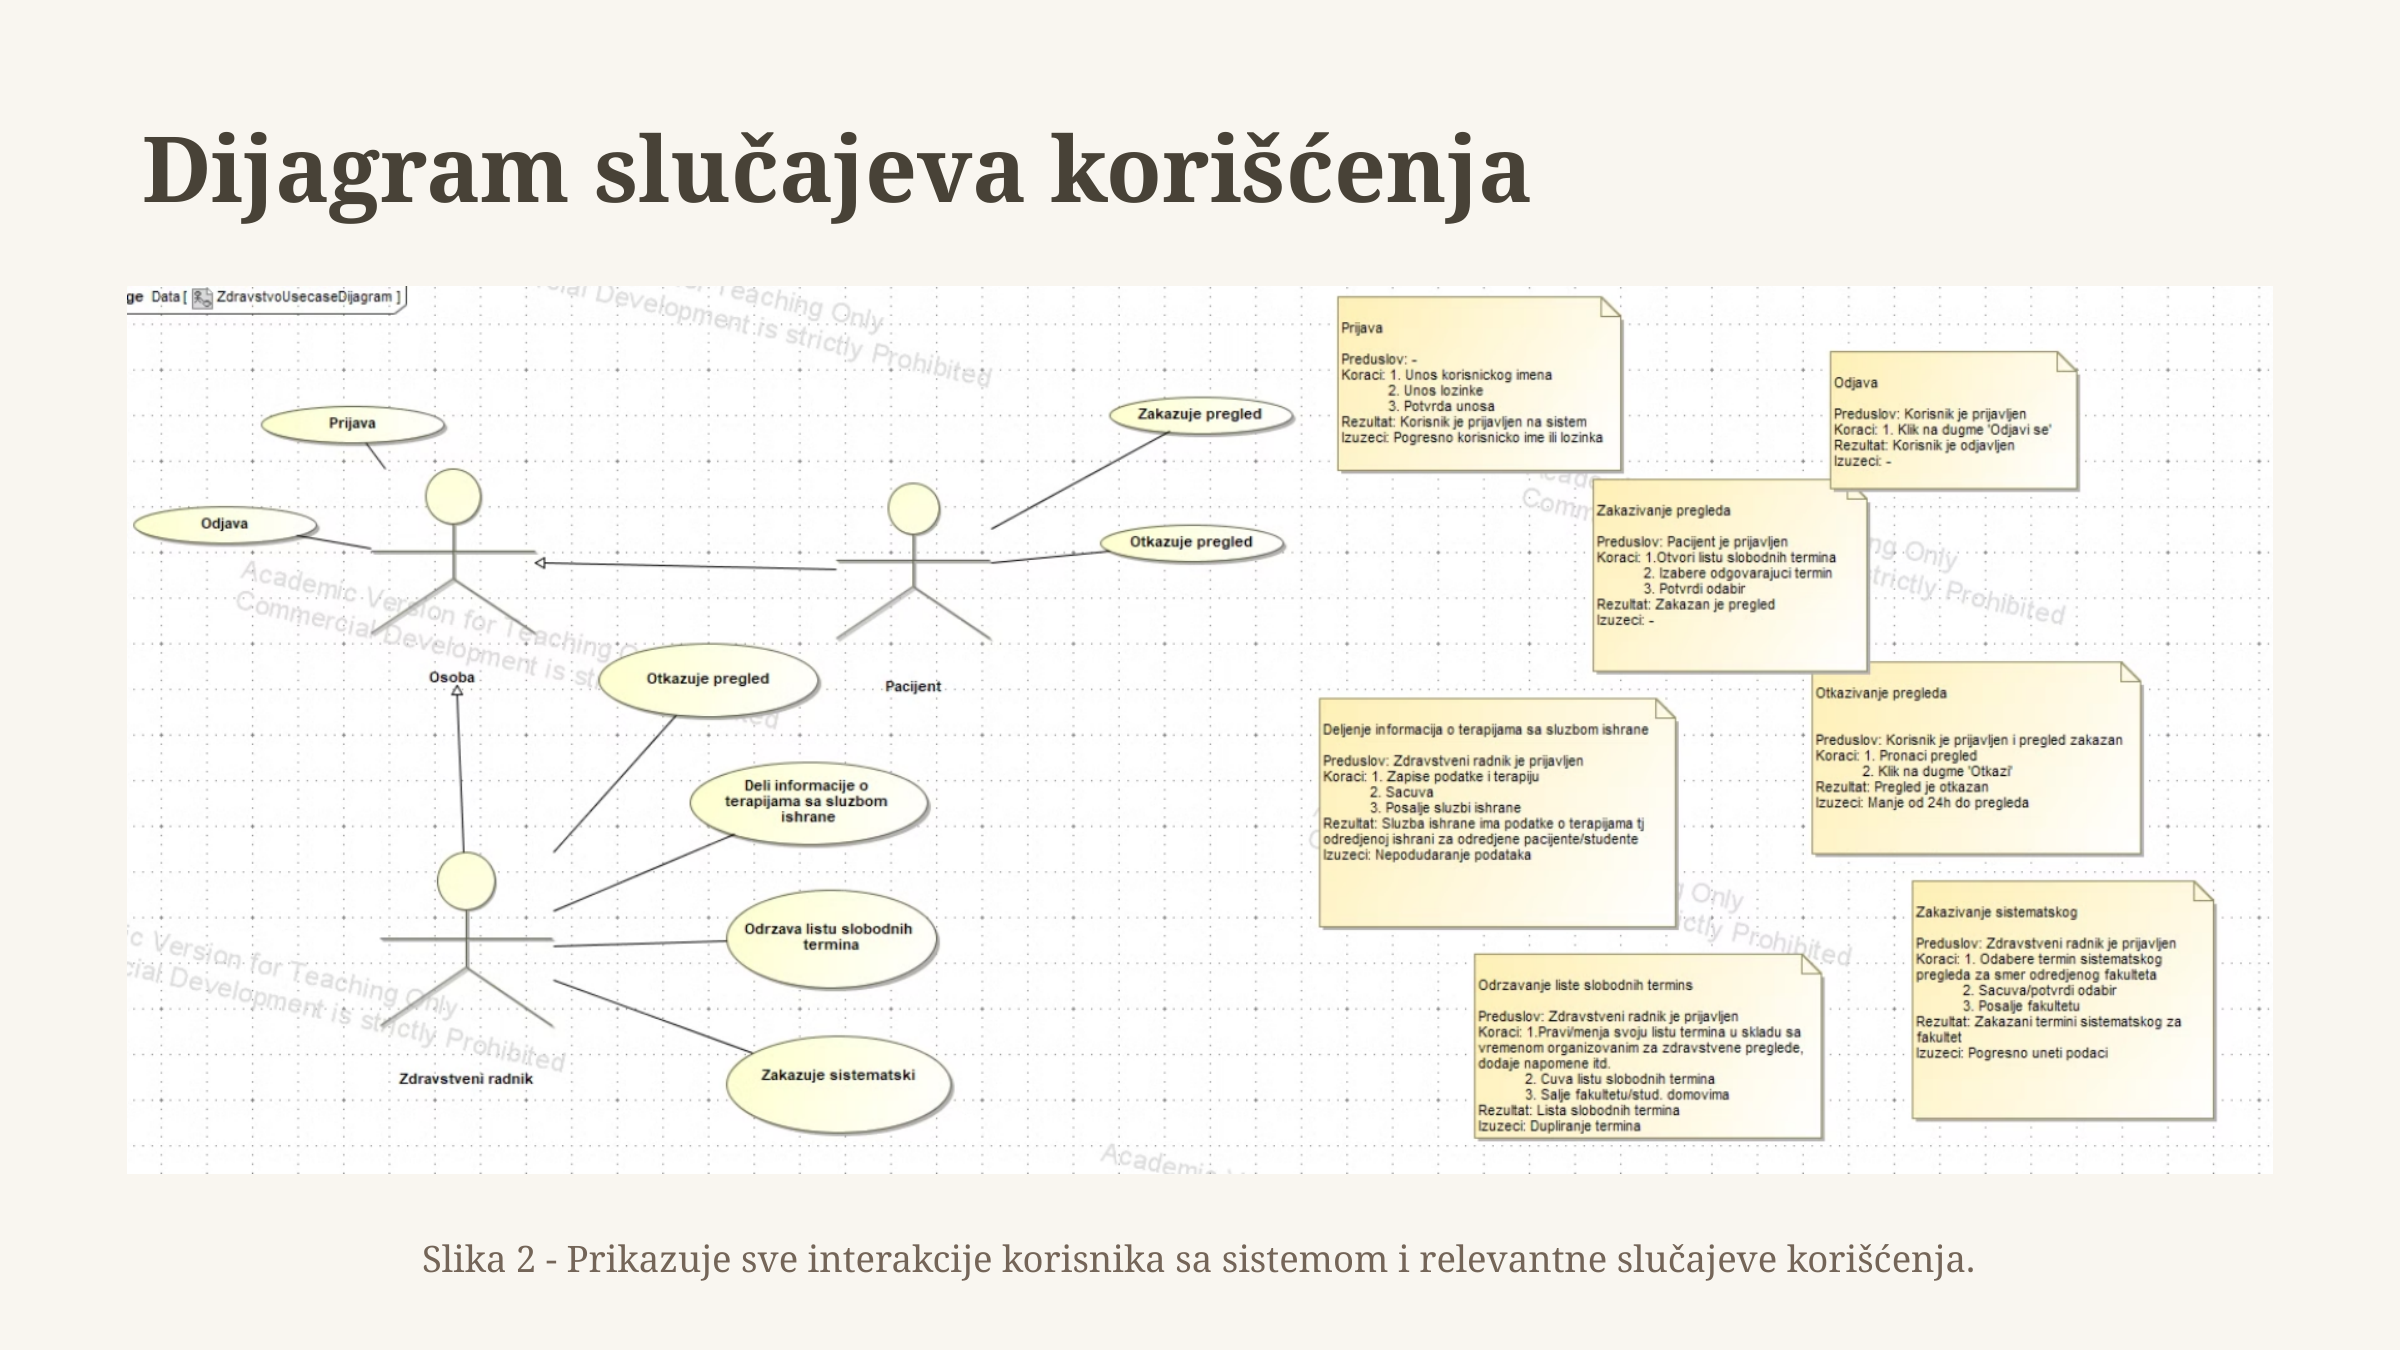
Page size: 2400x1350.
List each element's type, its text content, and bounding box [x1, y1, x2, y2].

picture [127, 286, 2273, 1174]
text_box [0, 0, 2400, 1350]
text_box Slika 2 - Prikazuje sve interakcije korisnika sa sistemom i relevantne slučajeve korišćenja. [127, 1214, 2273, 1273]
text_box Dijagram slučajeva korišćenja [127, 99, 1471, 214]
